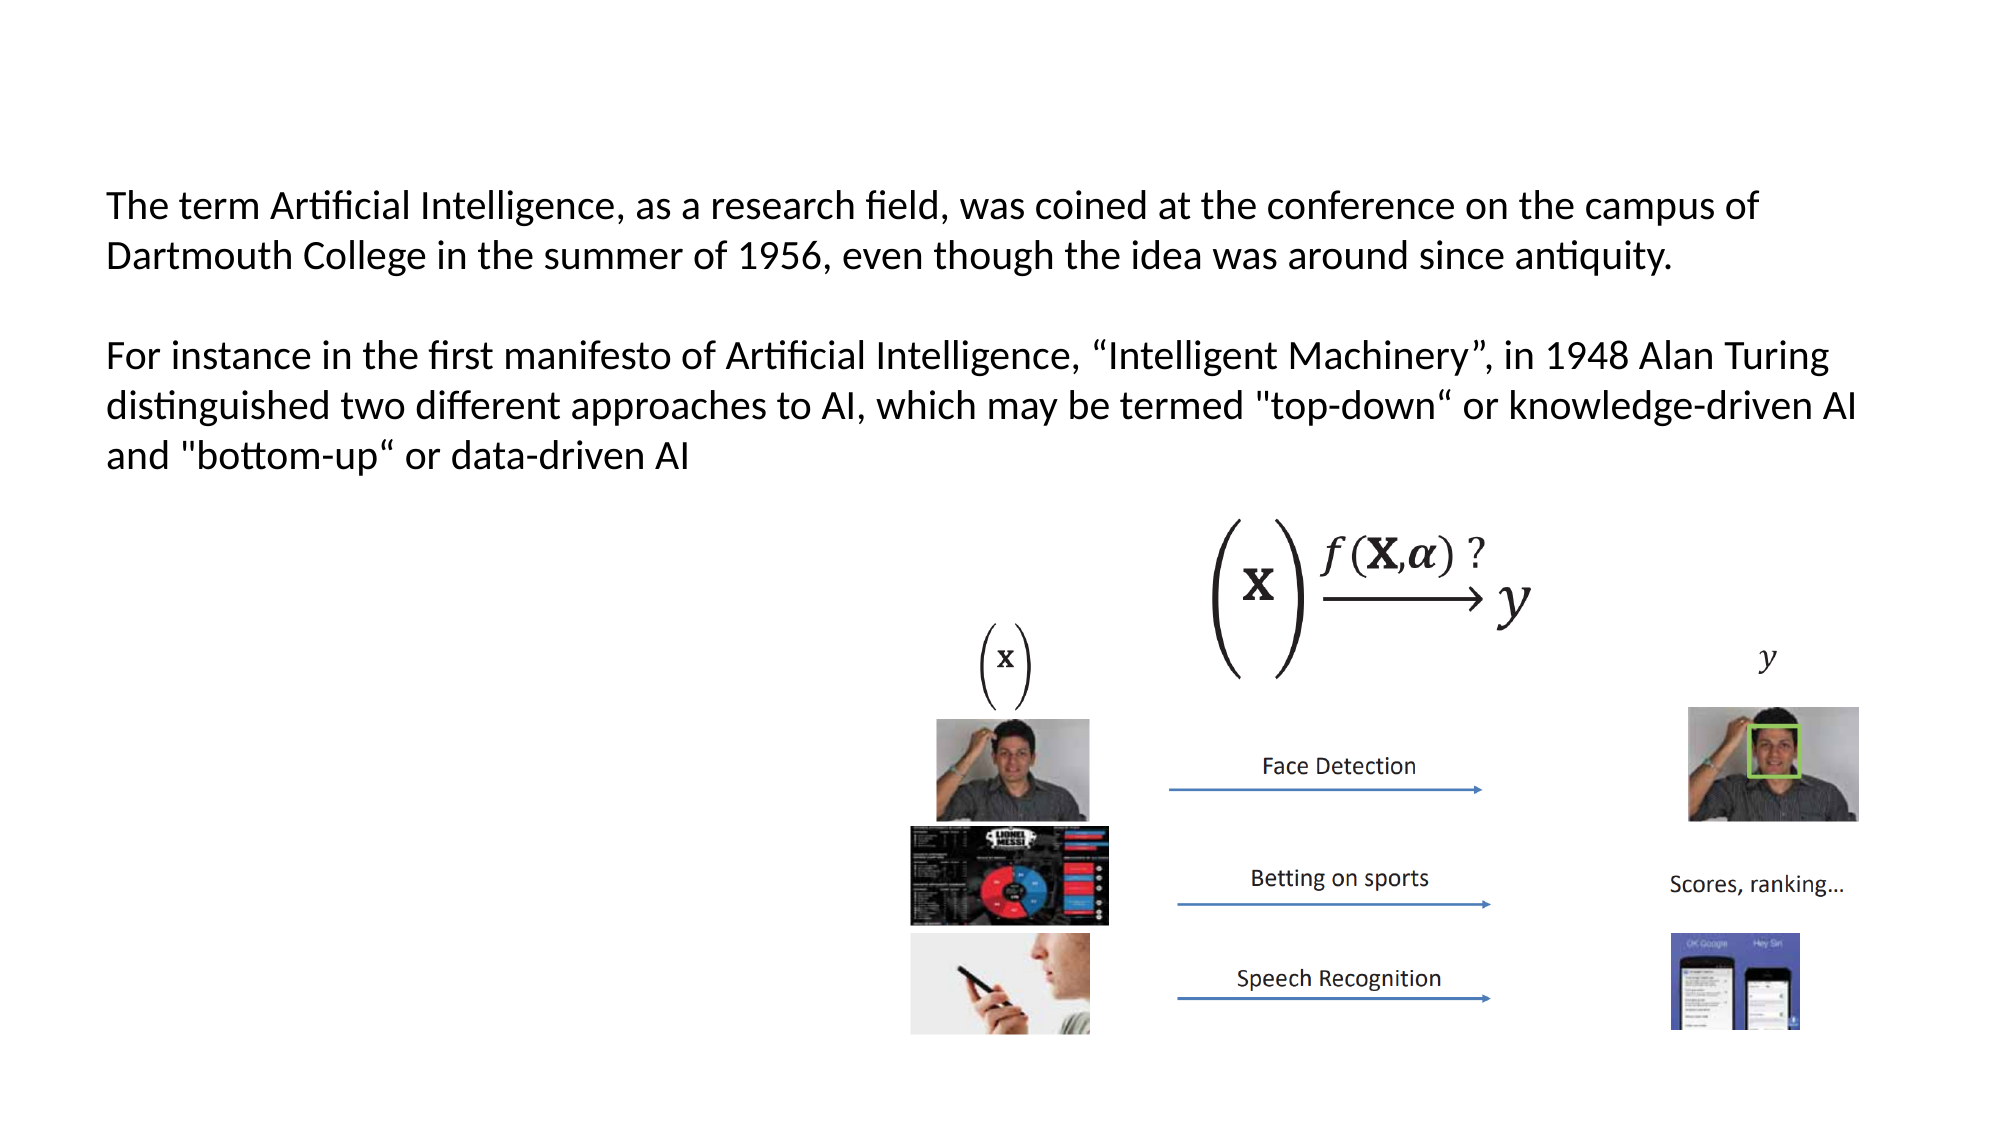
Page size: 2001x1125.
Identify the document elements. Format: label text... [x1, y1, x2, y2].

text_box The term Artificial Intelligence, as a research field, was coined at the conference on the campus of Dartmouth College in the summer of 1956, even though the idea was around since antiquity. For instance in the first manifesto of Artificial Intelligence, “Intelligent Machinery”, in 1948 Alan Turing distinguished two different approaches to AI, which may be termed "top-down“ or knowledge-driven AI and "bottom-up“ or data-driven AI [91, 170, 1910, 486]
picture [844, 471, 1904, 1087]
